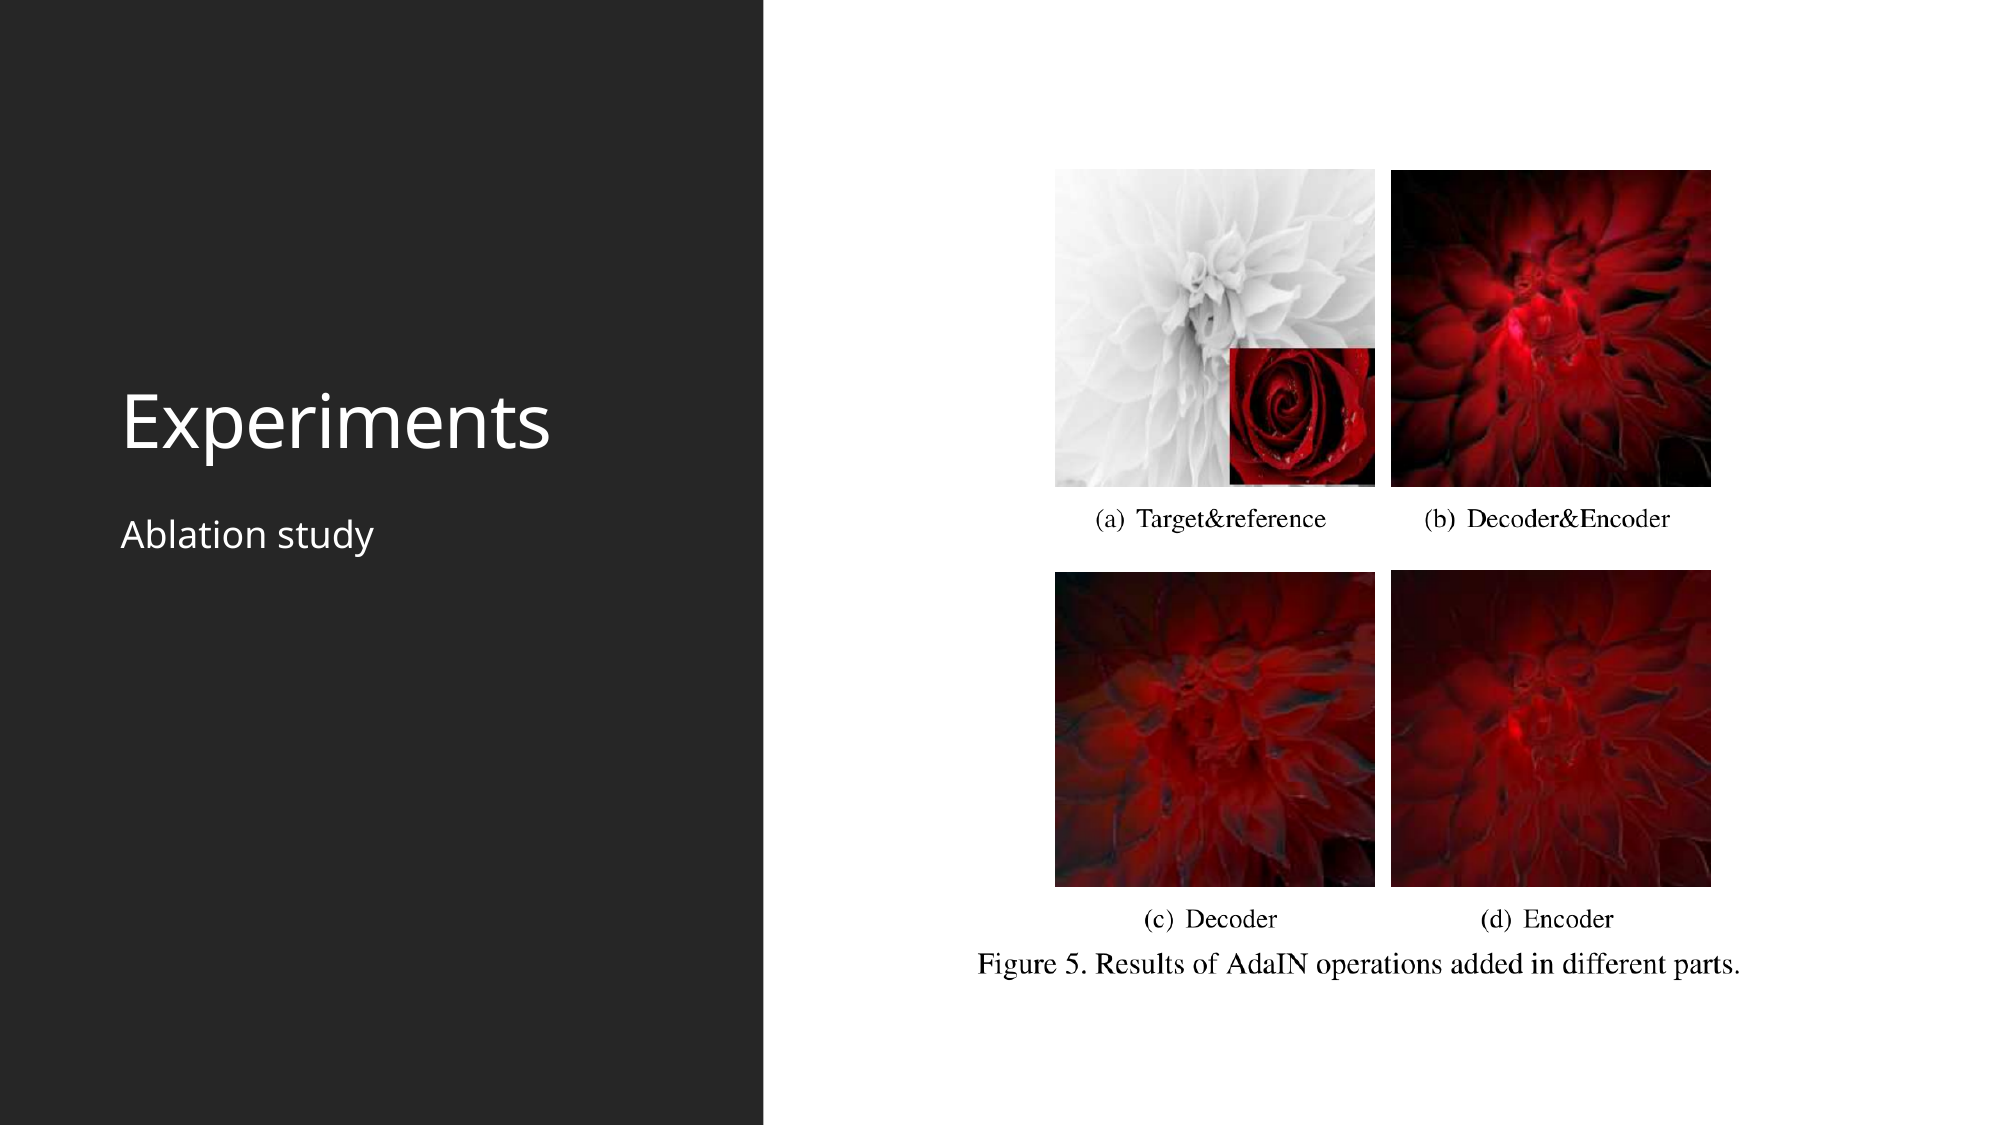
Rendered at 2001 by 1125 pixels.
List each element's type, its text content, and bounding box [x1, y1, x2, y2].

list Ablation study [105, 499, 683, 1002]
picture [962, 148, 1756, 988]
title Experiments [105, 128, 683, 473]
